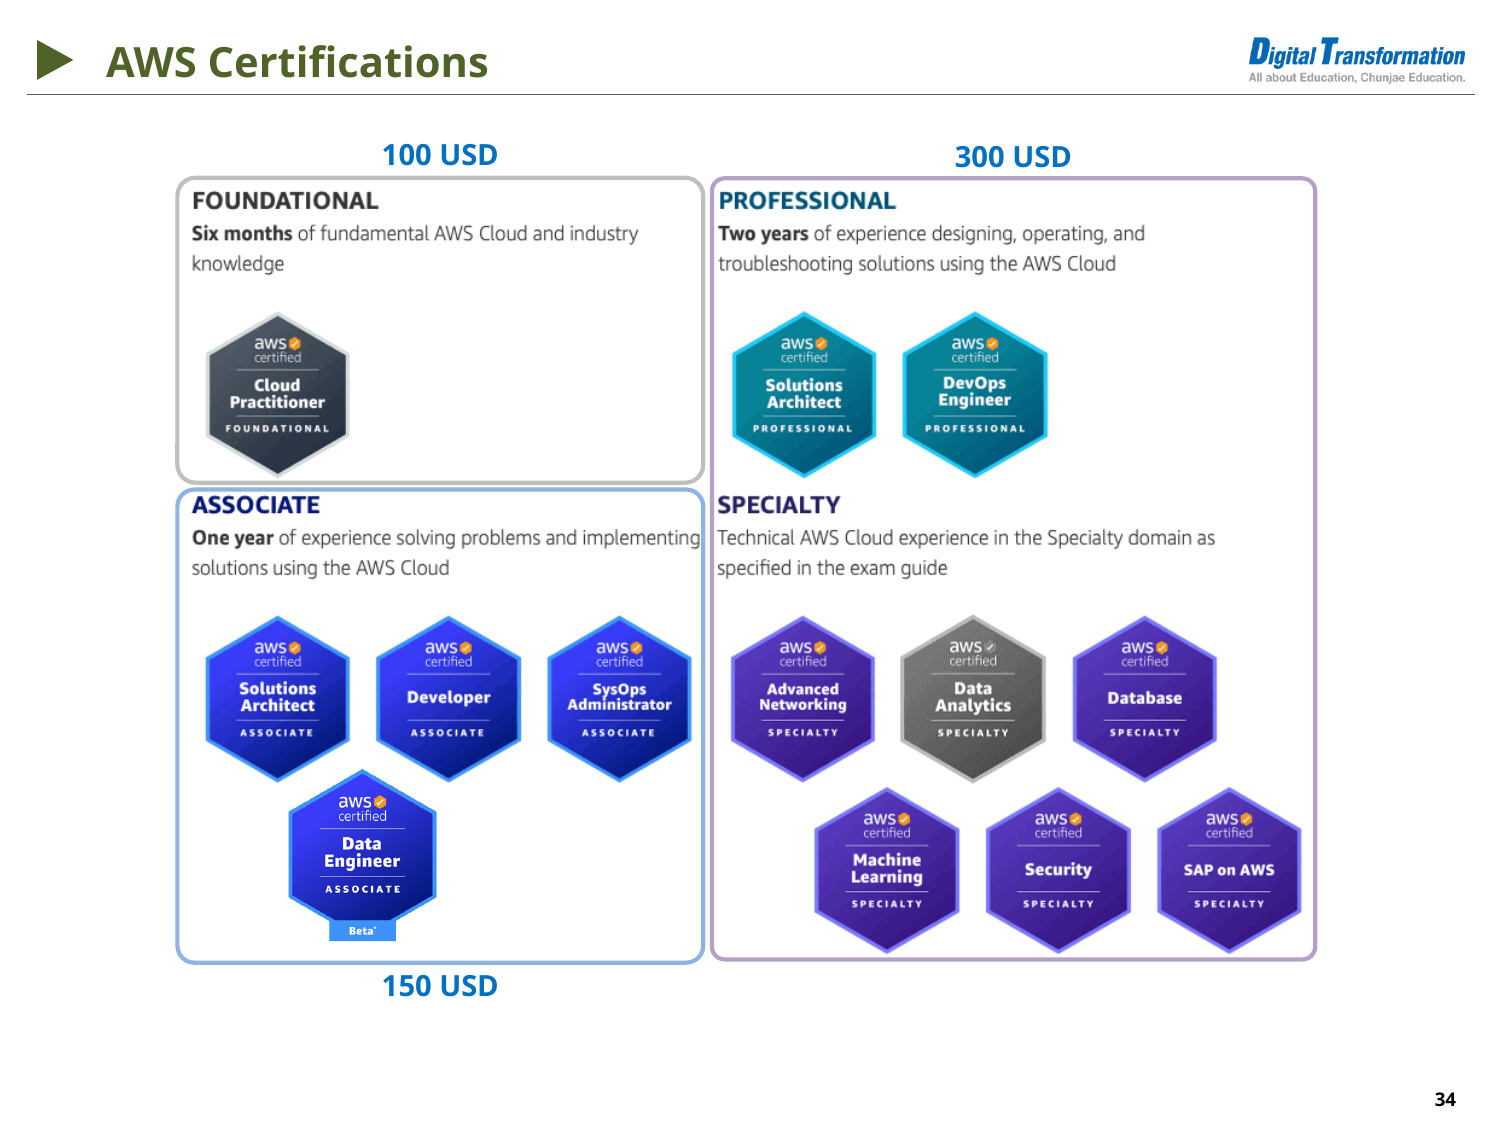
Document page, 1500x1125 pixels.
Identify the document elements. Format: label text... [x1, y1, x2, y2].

picture [177, 167, 1317, 960]
text_box 150 USD [345, 968, 535, 1010]
picture [1218, 7, 1492, 114]
text_box 300 USD [919, 130, 1108, 166]
text_box AWS Certifications [106, 35, 561, 85]
text_box [34, 38, 76, 82]
text_box 100 USD [345, 128, 535, 166]
